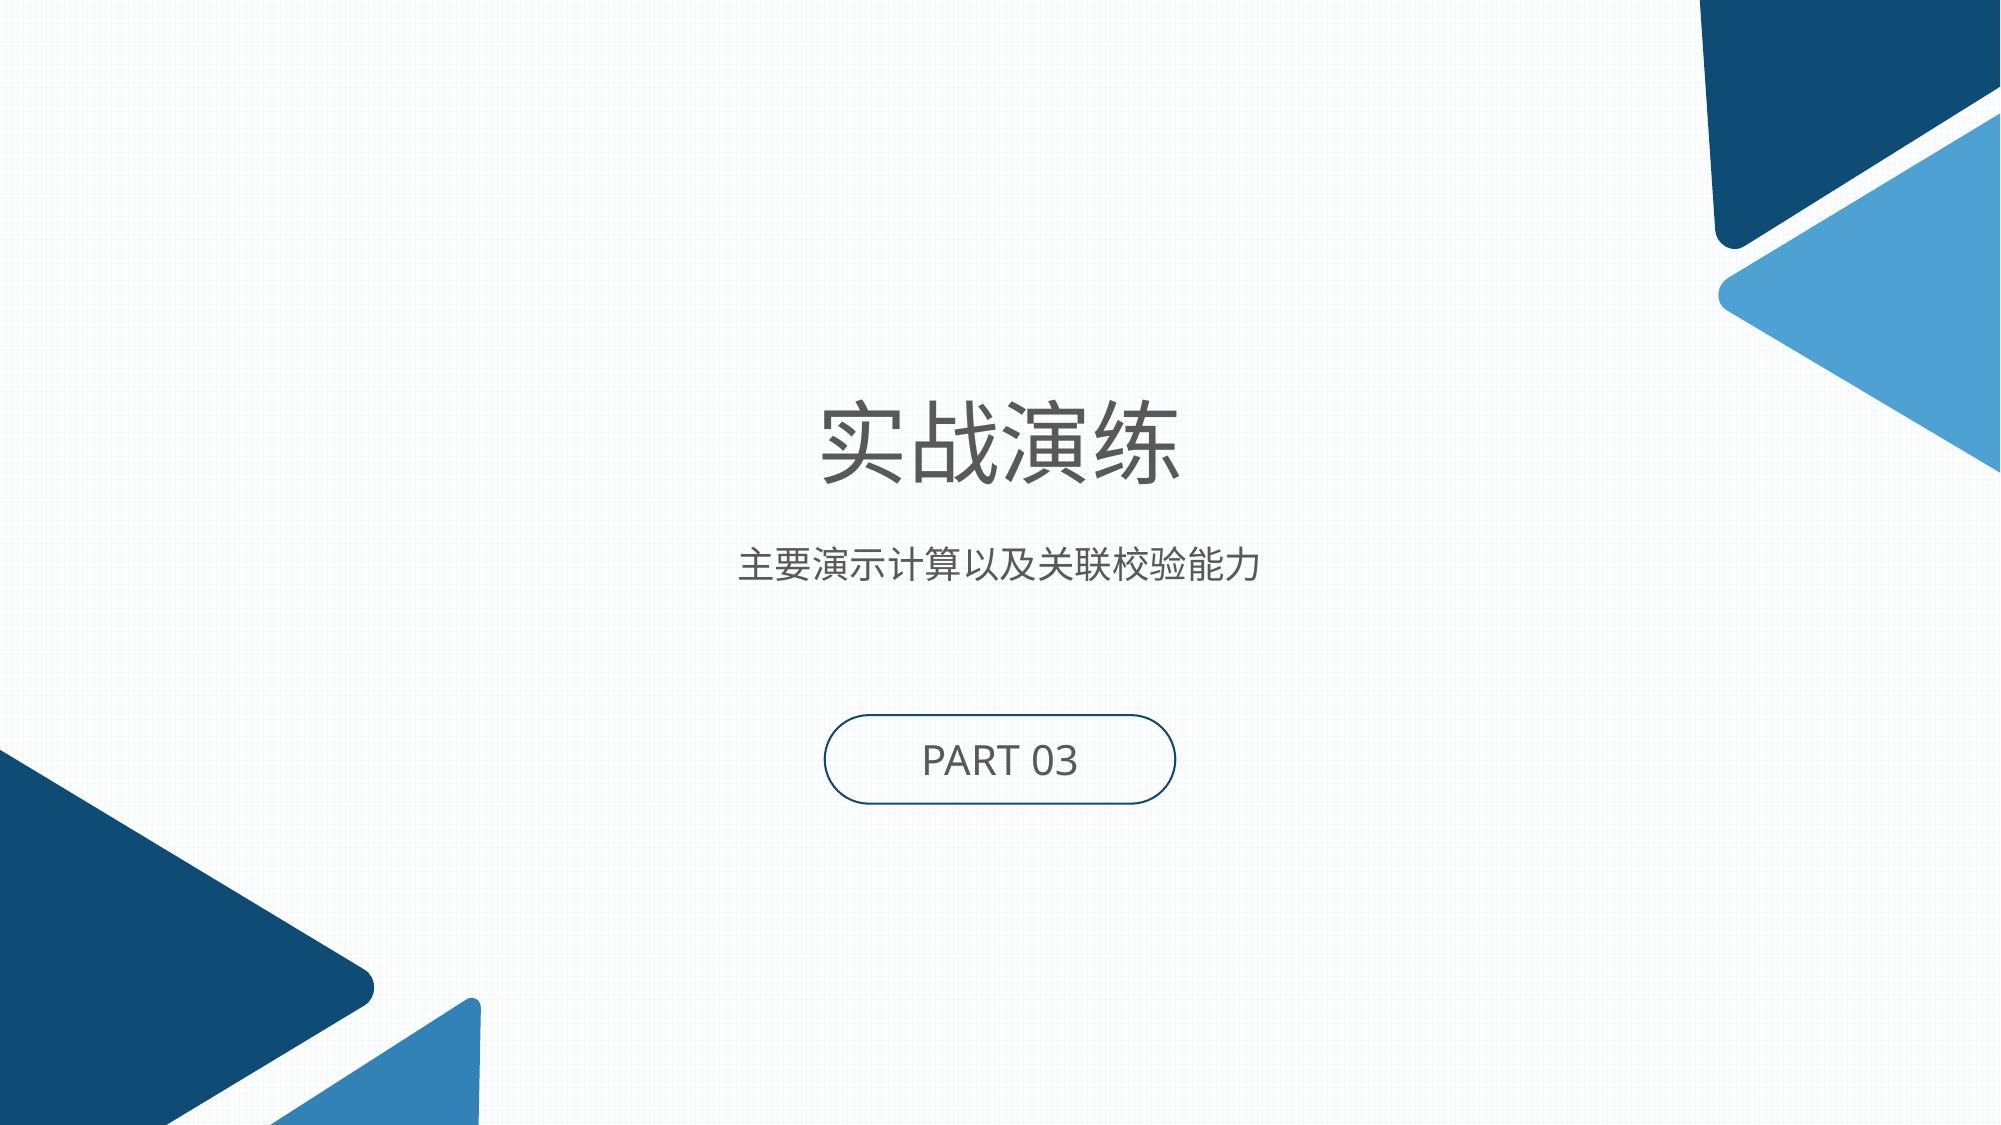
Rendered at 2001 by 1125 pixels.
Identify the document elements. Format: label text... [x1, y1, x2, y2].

text_box 实战演练 [756, 378, 1244, 504]
text_box 主要演示计算以及关联校验能力 [456, 510, 1544, 593]
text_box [824, 715, 1176, 804]
